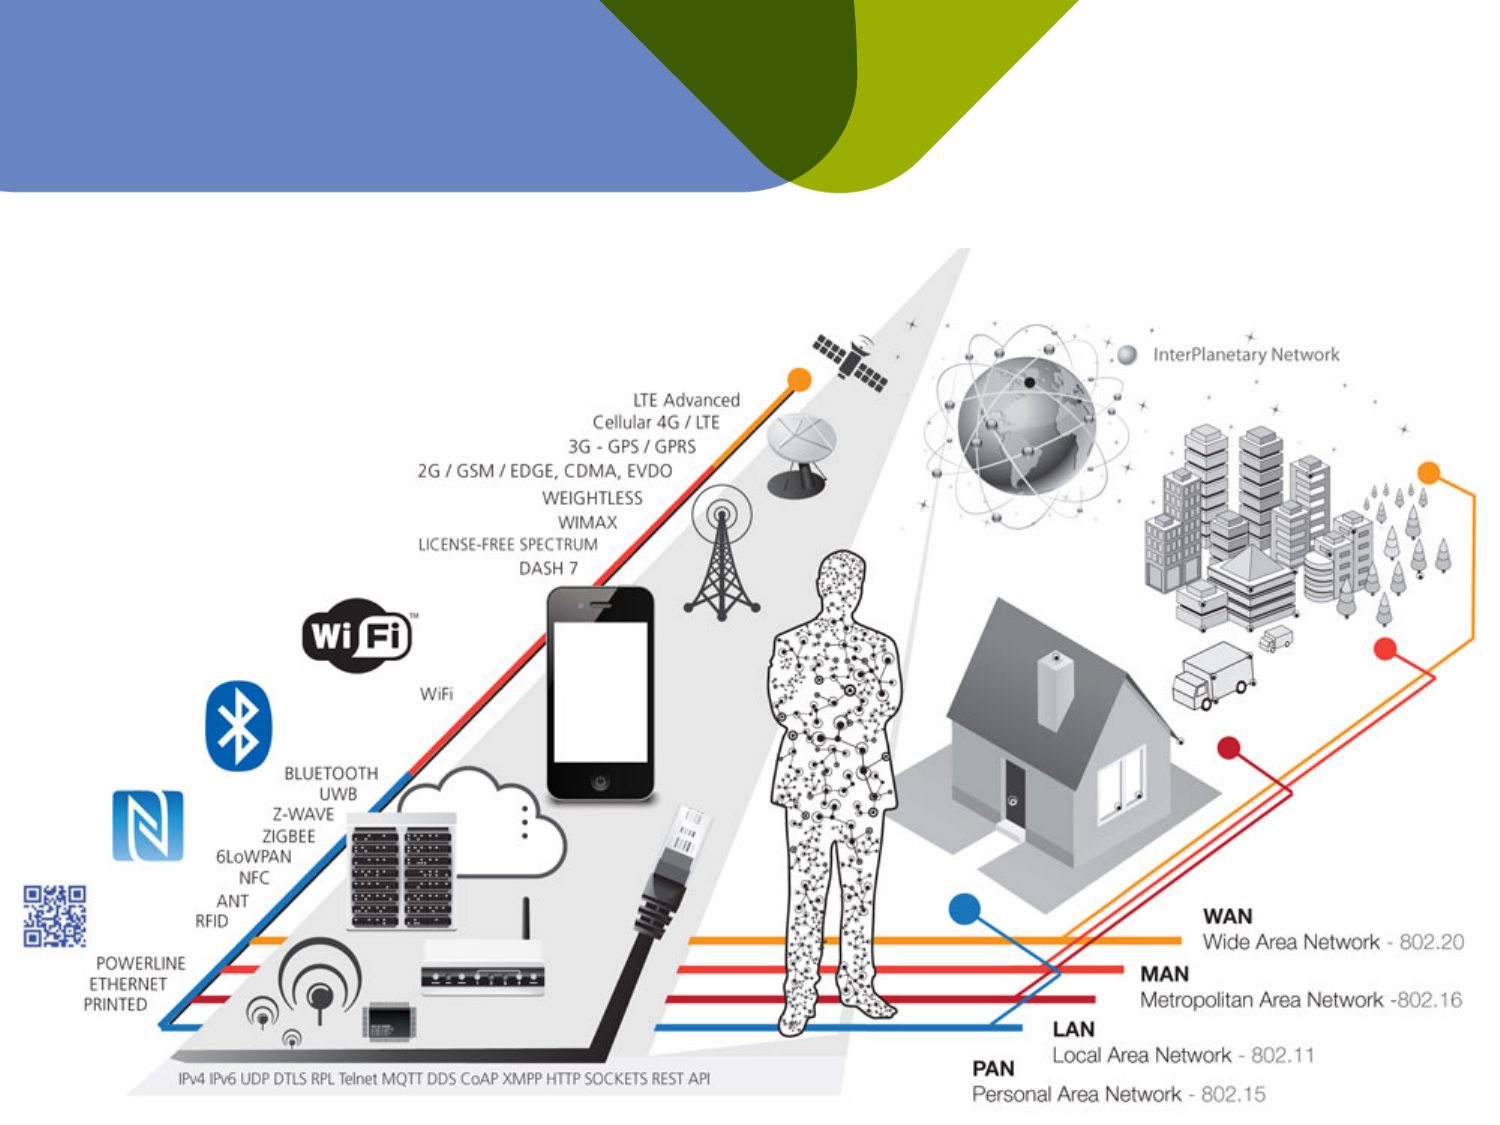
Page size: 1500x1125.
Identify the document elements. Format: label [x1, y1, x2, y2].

text_box [0, 248, 1500, 1125]
picture [0, 0, 1107, 248]
